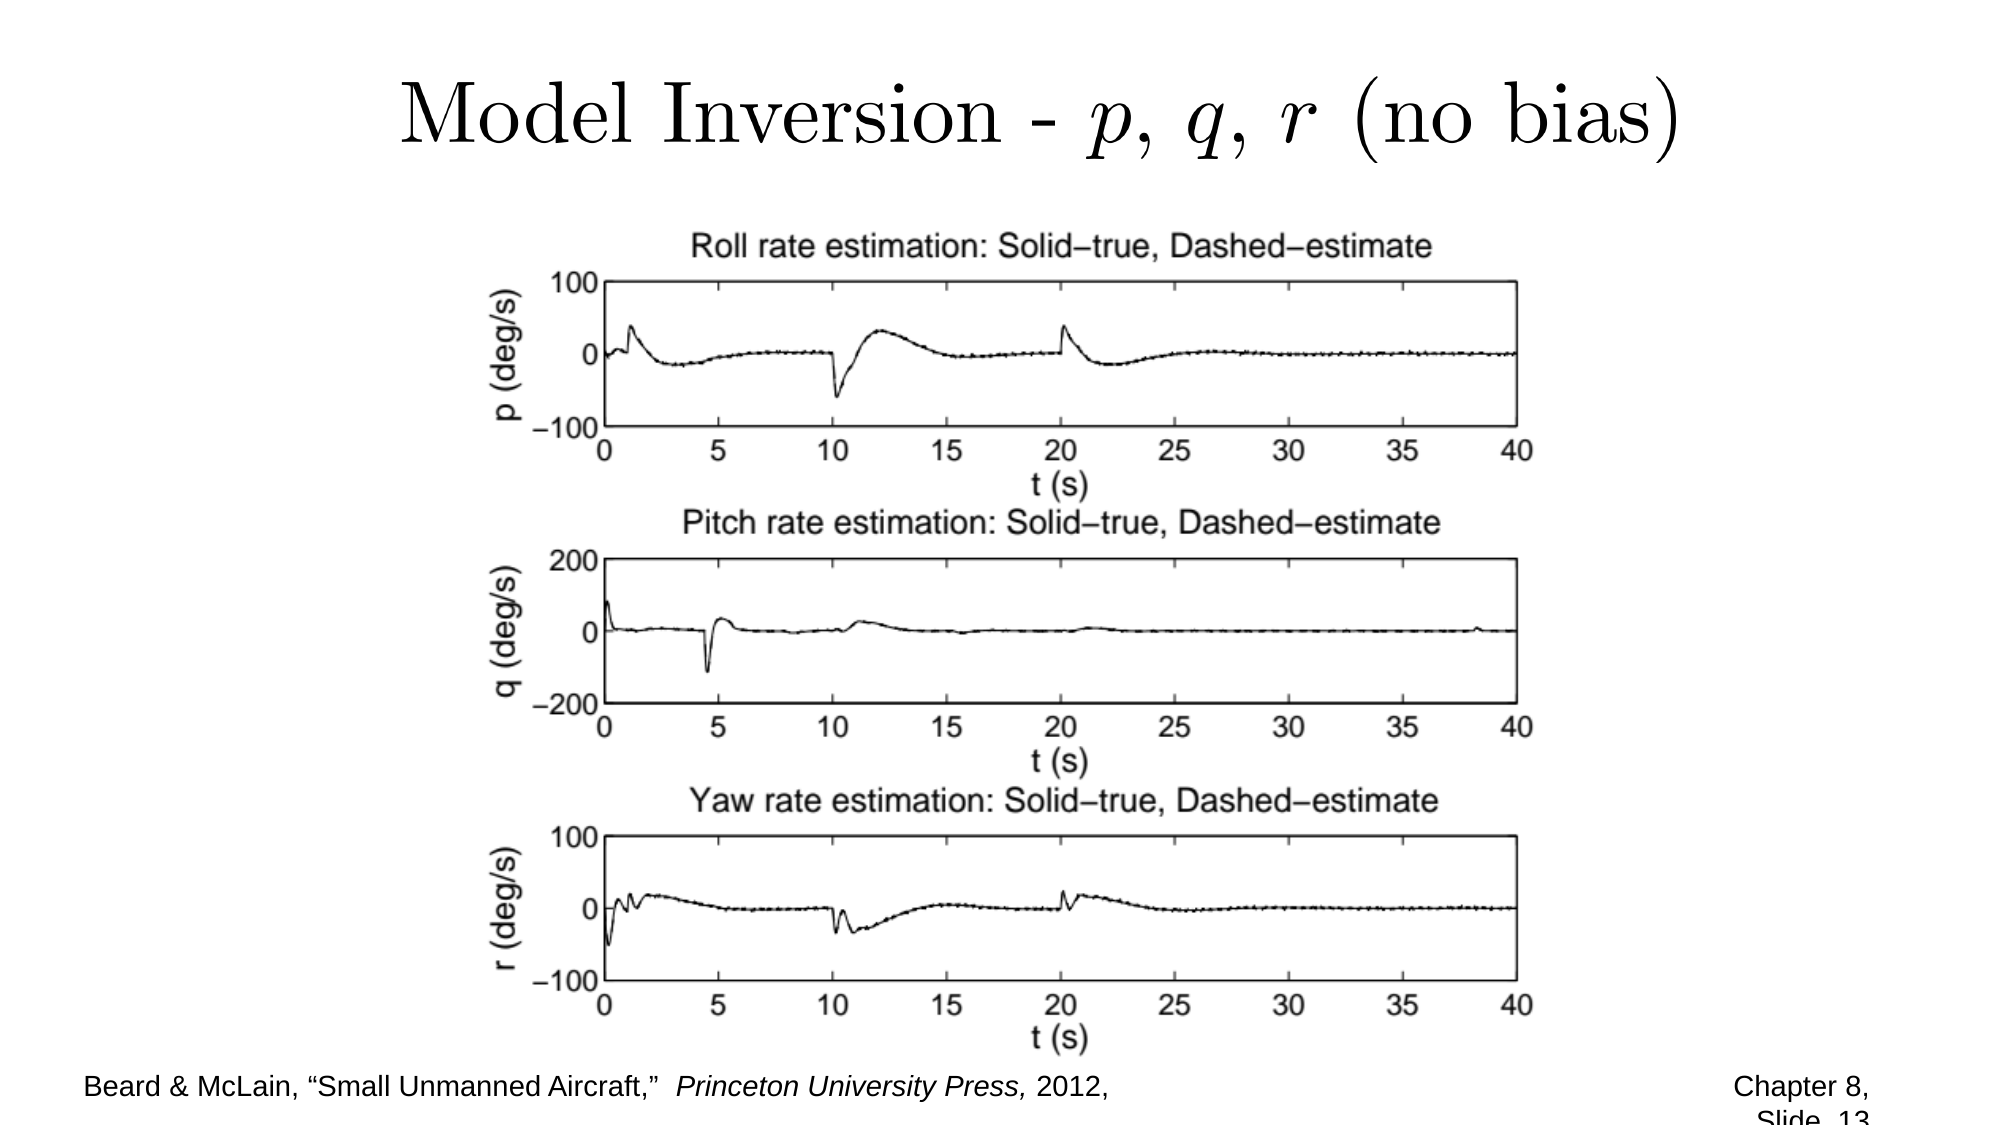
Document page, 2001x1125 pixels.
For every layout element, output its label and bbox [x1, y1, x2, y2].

list [452, 199, 1626, 1076]
picture [400, 75, 1677, 163]
